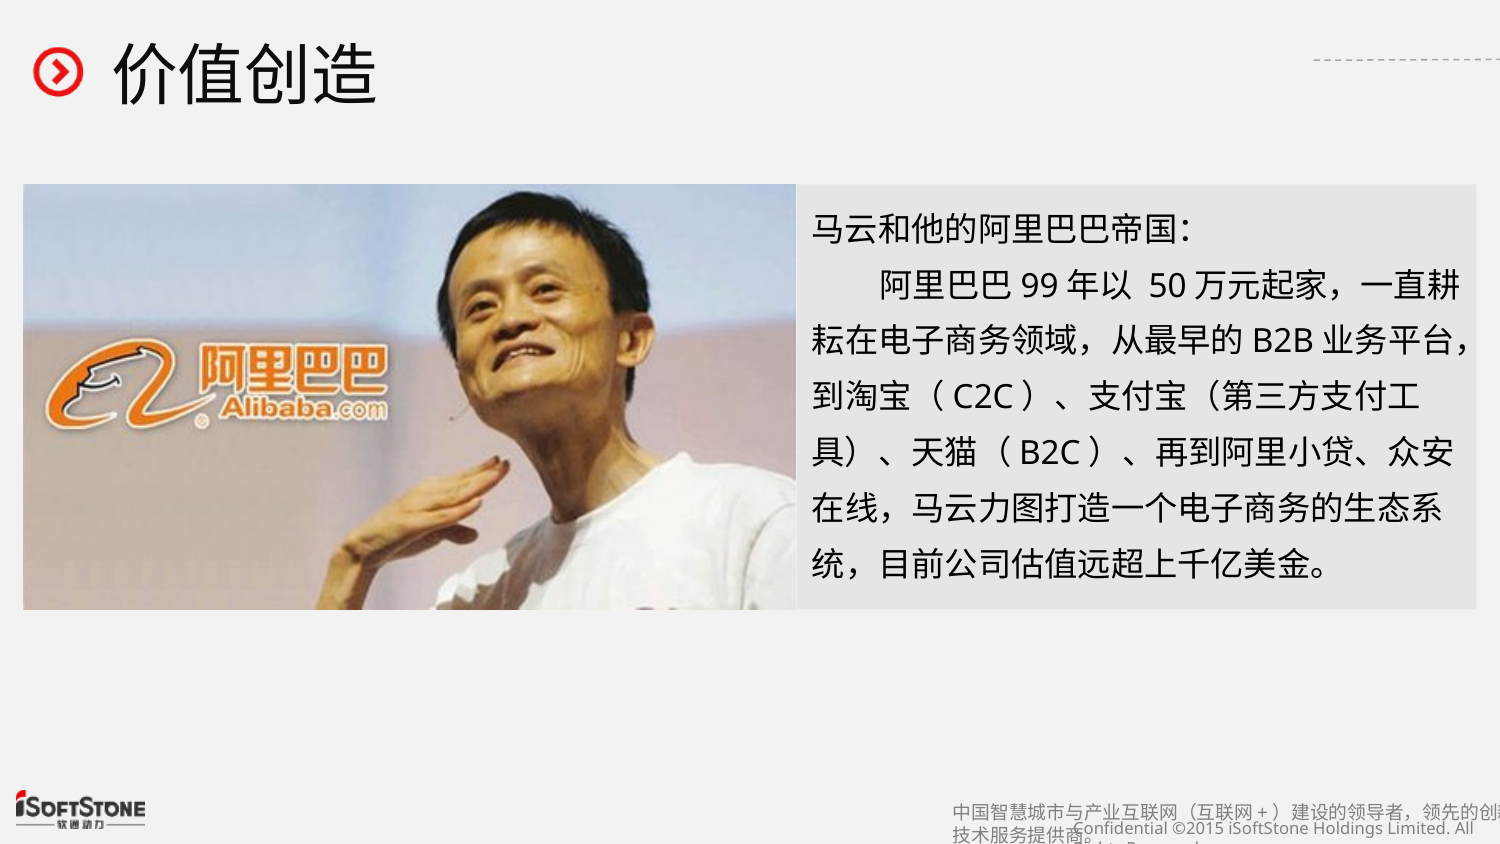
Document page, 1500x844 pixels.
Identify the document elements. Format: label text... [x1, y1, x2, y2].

picture [11, 25, 108, 115]
text_box 马云和他的阿里巴巴帝国： 阿里巴巴99年以 50万元起家，一直耕耘在电子商务领域，从最早的B2B业务平台，到淘宝（C2C）、支付宝（第三方支付工具）、天猫（B2C）、再到阿里小贷、众安在线，马云力图打造一个电子商务的生态系统，目前公司估值远超上千亿美金。 [797, 184, 1477, 610]
title 价值创造 [95, 35, 1298, 111]
picture [23, 183, 796, 610]
picture [16, 790, 145, 829]
